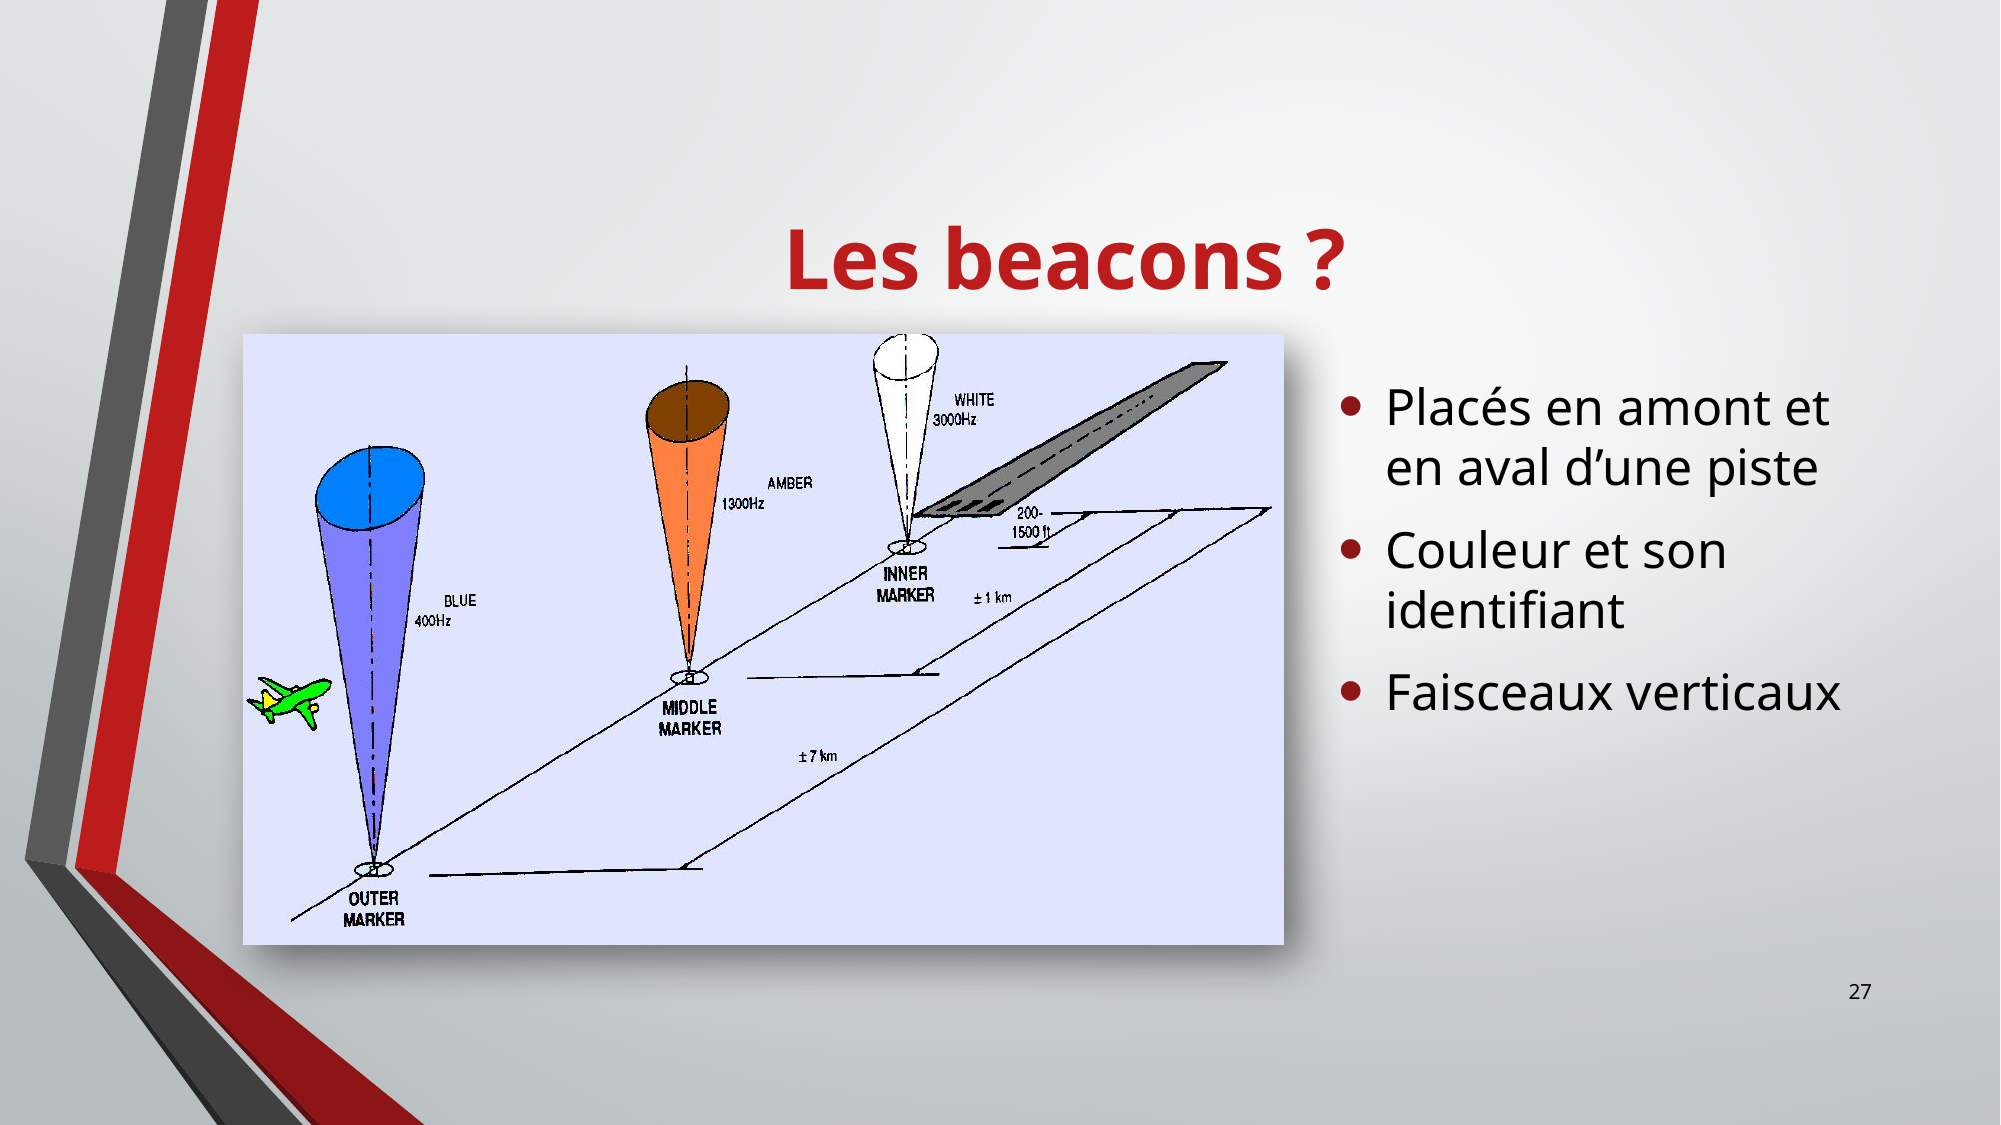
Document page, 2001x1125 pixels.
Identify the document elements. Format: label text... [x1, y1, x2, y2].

picture [243, 333, 1285, 945]
title Les beacons ? [243, 112, 1887, 368]
list Placés en amont et en aval d’une piste Couleur et son identifiant Faisceaux verticaux [1331, 368, 1899, 796]
slide_number 27 [1796, 962, 1887, 1023]
